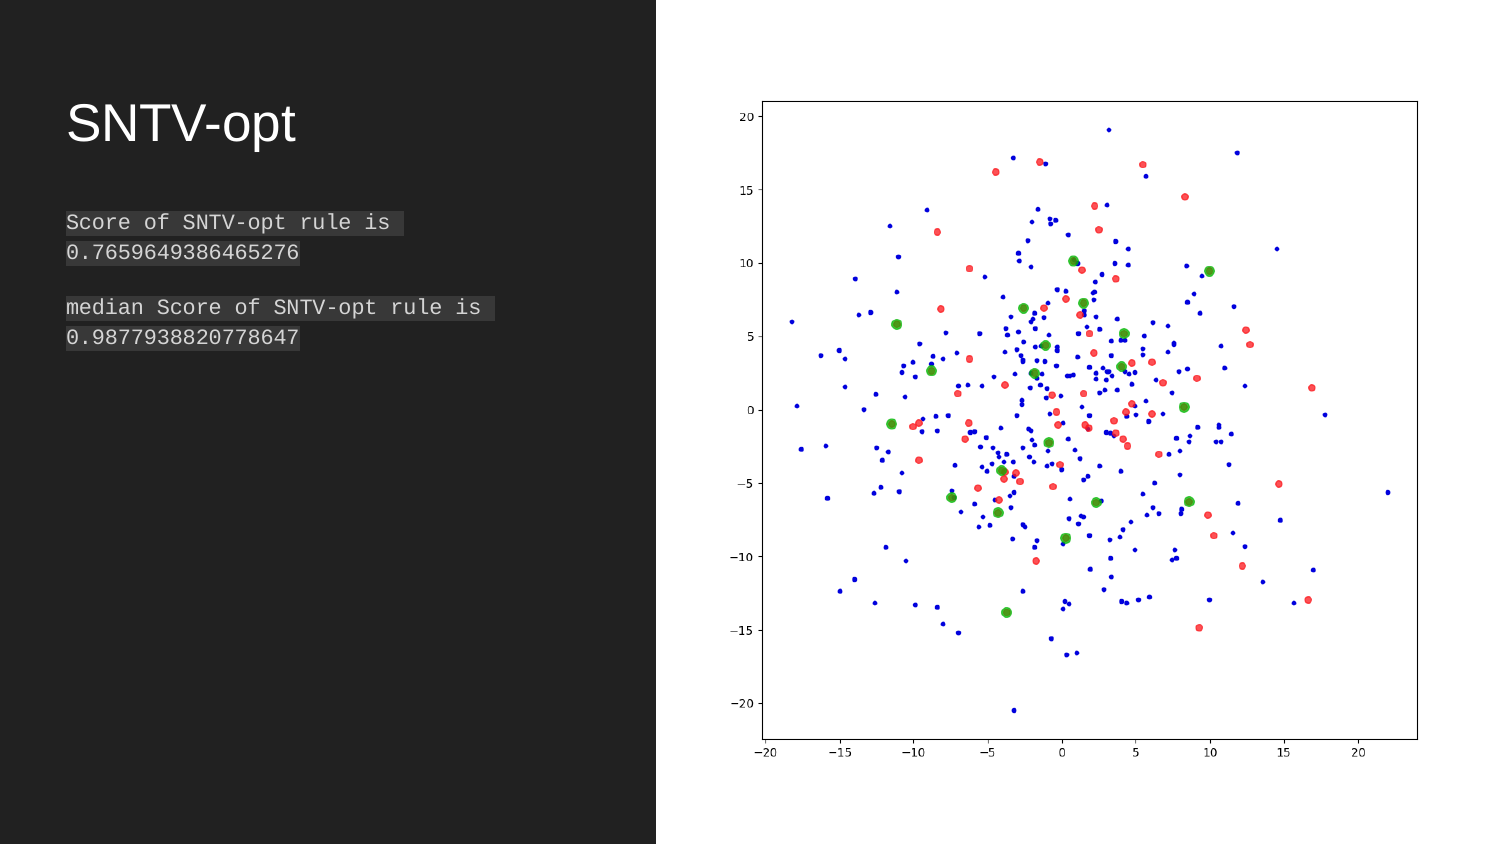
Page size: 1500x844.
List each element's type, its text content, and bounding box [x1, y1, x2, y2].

title SNTV-opt [51, 72, 647, 167]
picture [655, 0, 1500, 844]
list Score of SNTV-opt rule is 0.7659649386465276 median Score of SNTV-opt rule is 0.9877938820778647 [51, 189, 647, 750]
